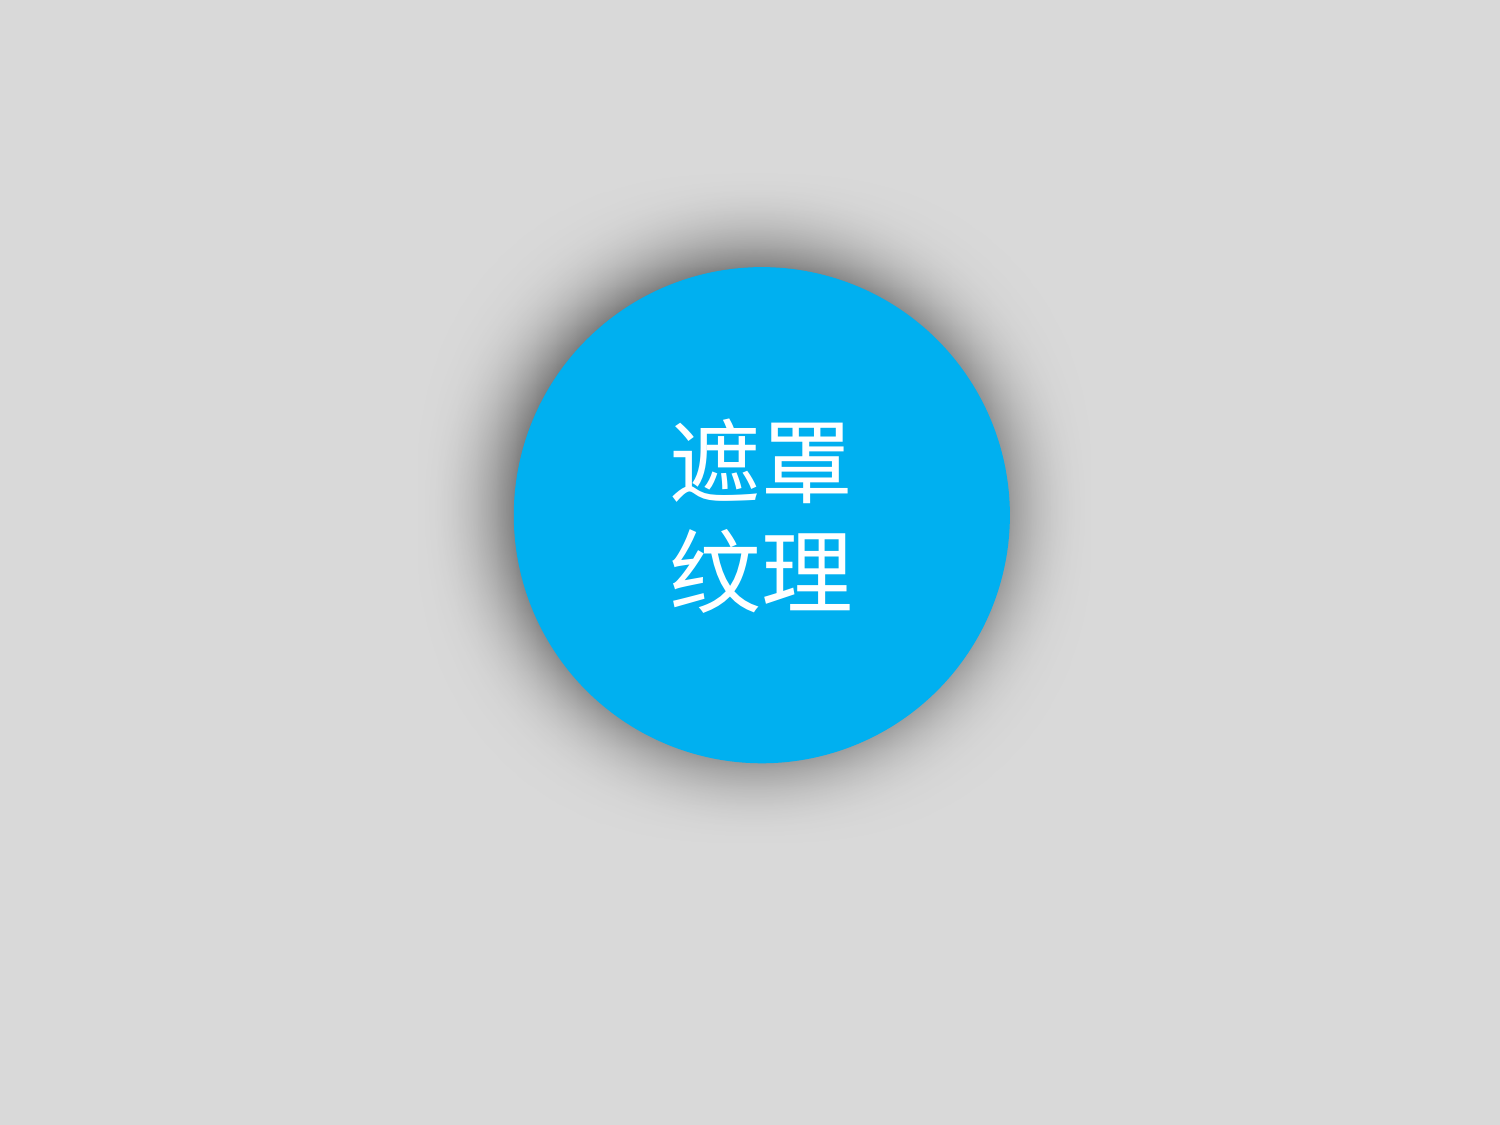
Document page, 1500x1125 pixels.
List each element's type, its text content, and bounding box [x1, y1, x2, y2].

text_box 遮罩 纹理 [511, 265, 1012, 766]
